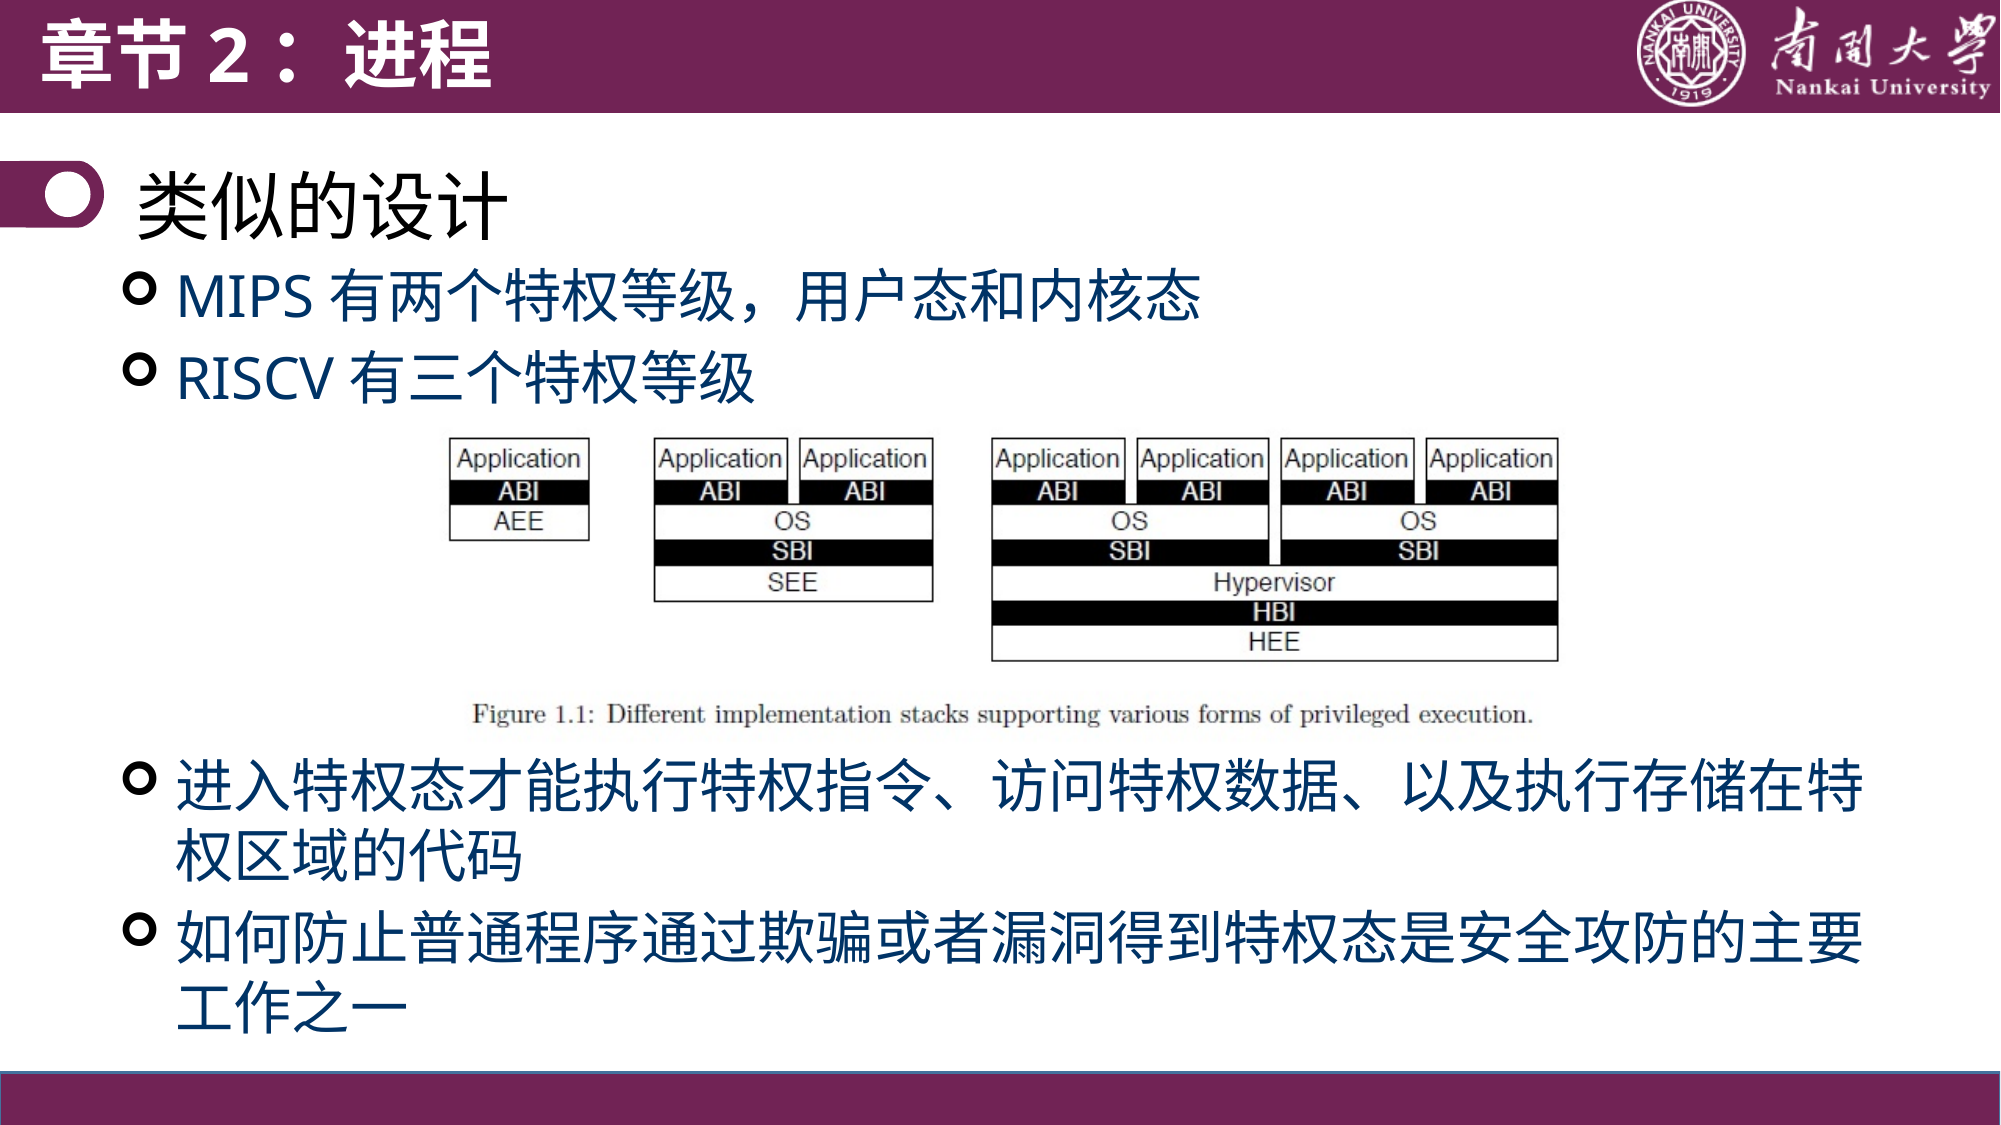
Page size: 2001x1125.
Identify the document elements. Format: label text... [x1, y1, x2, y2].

picture [1637, 0, 2001, 110]
picture [414, 416, 1601, 745]
text_box MIPS有两个特权等级，用户态和内核态 RISCV有三个特权等级 进入特权态才能执行特权指令、访问特权数据、以及执行存储在特权区域的代码 如何防止普通程序通过欺骗或者漏洞得到特权态是安全攻防的主要工作之一 [103, 251, 1913, 998]
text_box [0, 160, 104, 228]
text_box 类似的设计 [119, 130, 1620, 251]
text_box 章节2：进程 [24, 0, 1025, 116]
